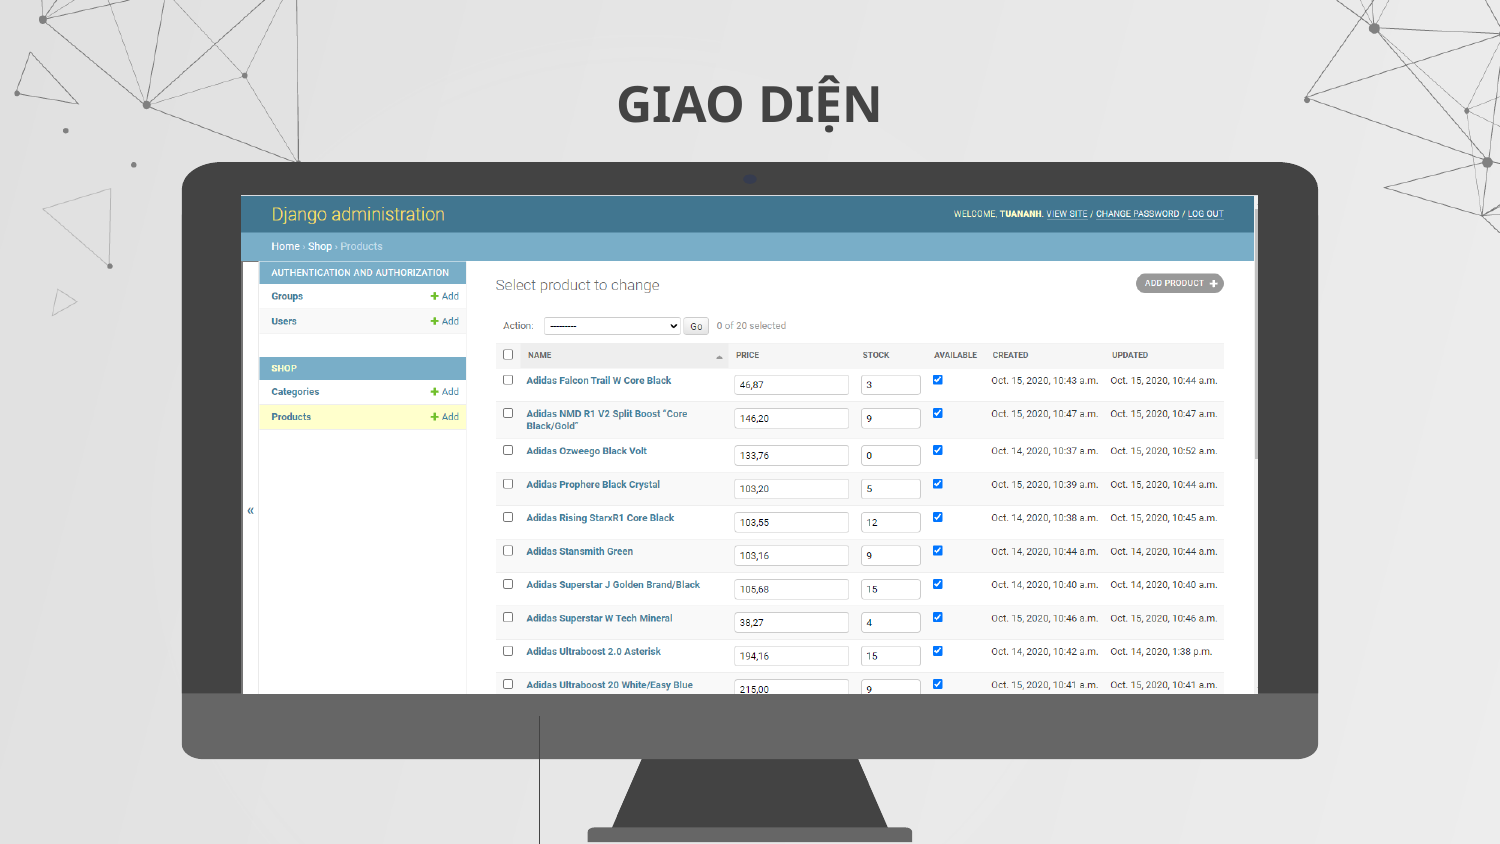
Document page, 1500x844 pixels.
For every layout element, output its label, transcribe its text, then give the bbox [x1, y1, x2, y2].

picture [0, 0, 1500, 844]
title GIAO DIỆN [322, 57, 1178, 160]
picture [241, 195, 1259, 694]
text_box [181, 161, 1319, 843]
